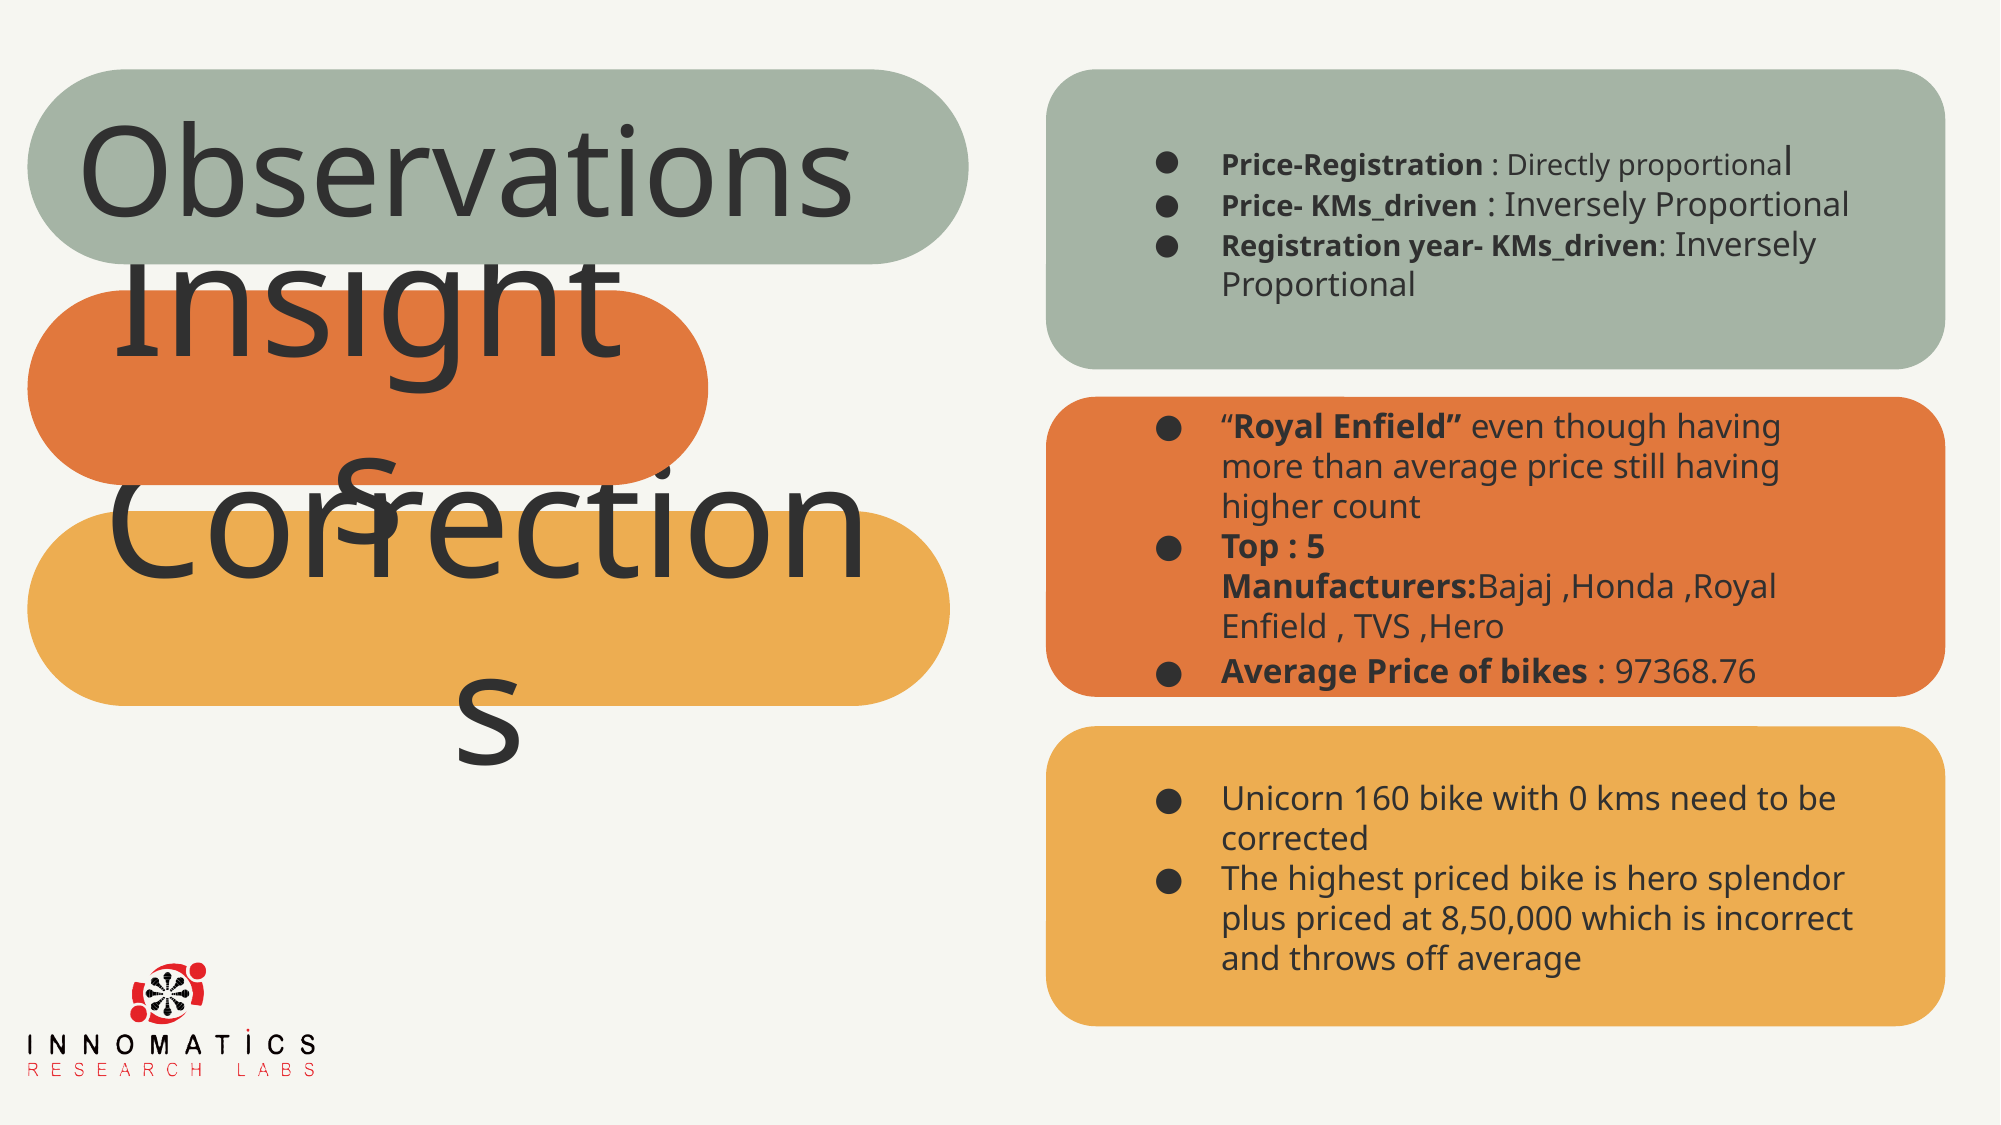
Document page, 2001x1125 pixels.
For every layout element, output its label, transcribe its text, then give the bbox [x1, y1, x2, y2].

list Price-Registration : Directly proportional Price- KMs_driven : Inversely Proportional Registration year- KMs_driven: Inversely Proportional [1101, 69, 1889, 370]
text_box Insights [27, 290, 709, 486]
text_box [1045, 69, 1101, 370]
picture [0, 935, 352, 1122]
text_box [1889, 726, 1946, 1019]
text_box Observations [27, 69, 969, 265]
list Unicorn 160 bike with 0 kms need to be corrected The highest priced bike is hero splendor plus priced at 8,50,000 which is incorrect and throws off average [1101, 726, 1889, 1029]
list “Royal Enfield” even though having more than average price still having higher count Top : 5 Manufacturers:Bajaj ,Honda ,Royal Enfield , TVS ,Hero Average Price of bikes : 97368.76 [1101, 397, 1889, 698]
text_box [1889, 69, 1946, 370]
text_box [1045, 726, 1101, 1027]
text_box [1045, 396, 1946, 697]
text_box Corrections [27, 511, 950, 706]
slide_number ‹#› [1853, 1019, 1974, 1106]
